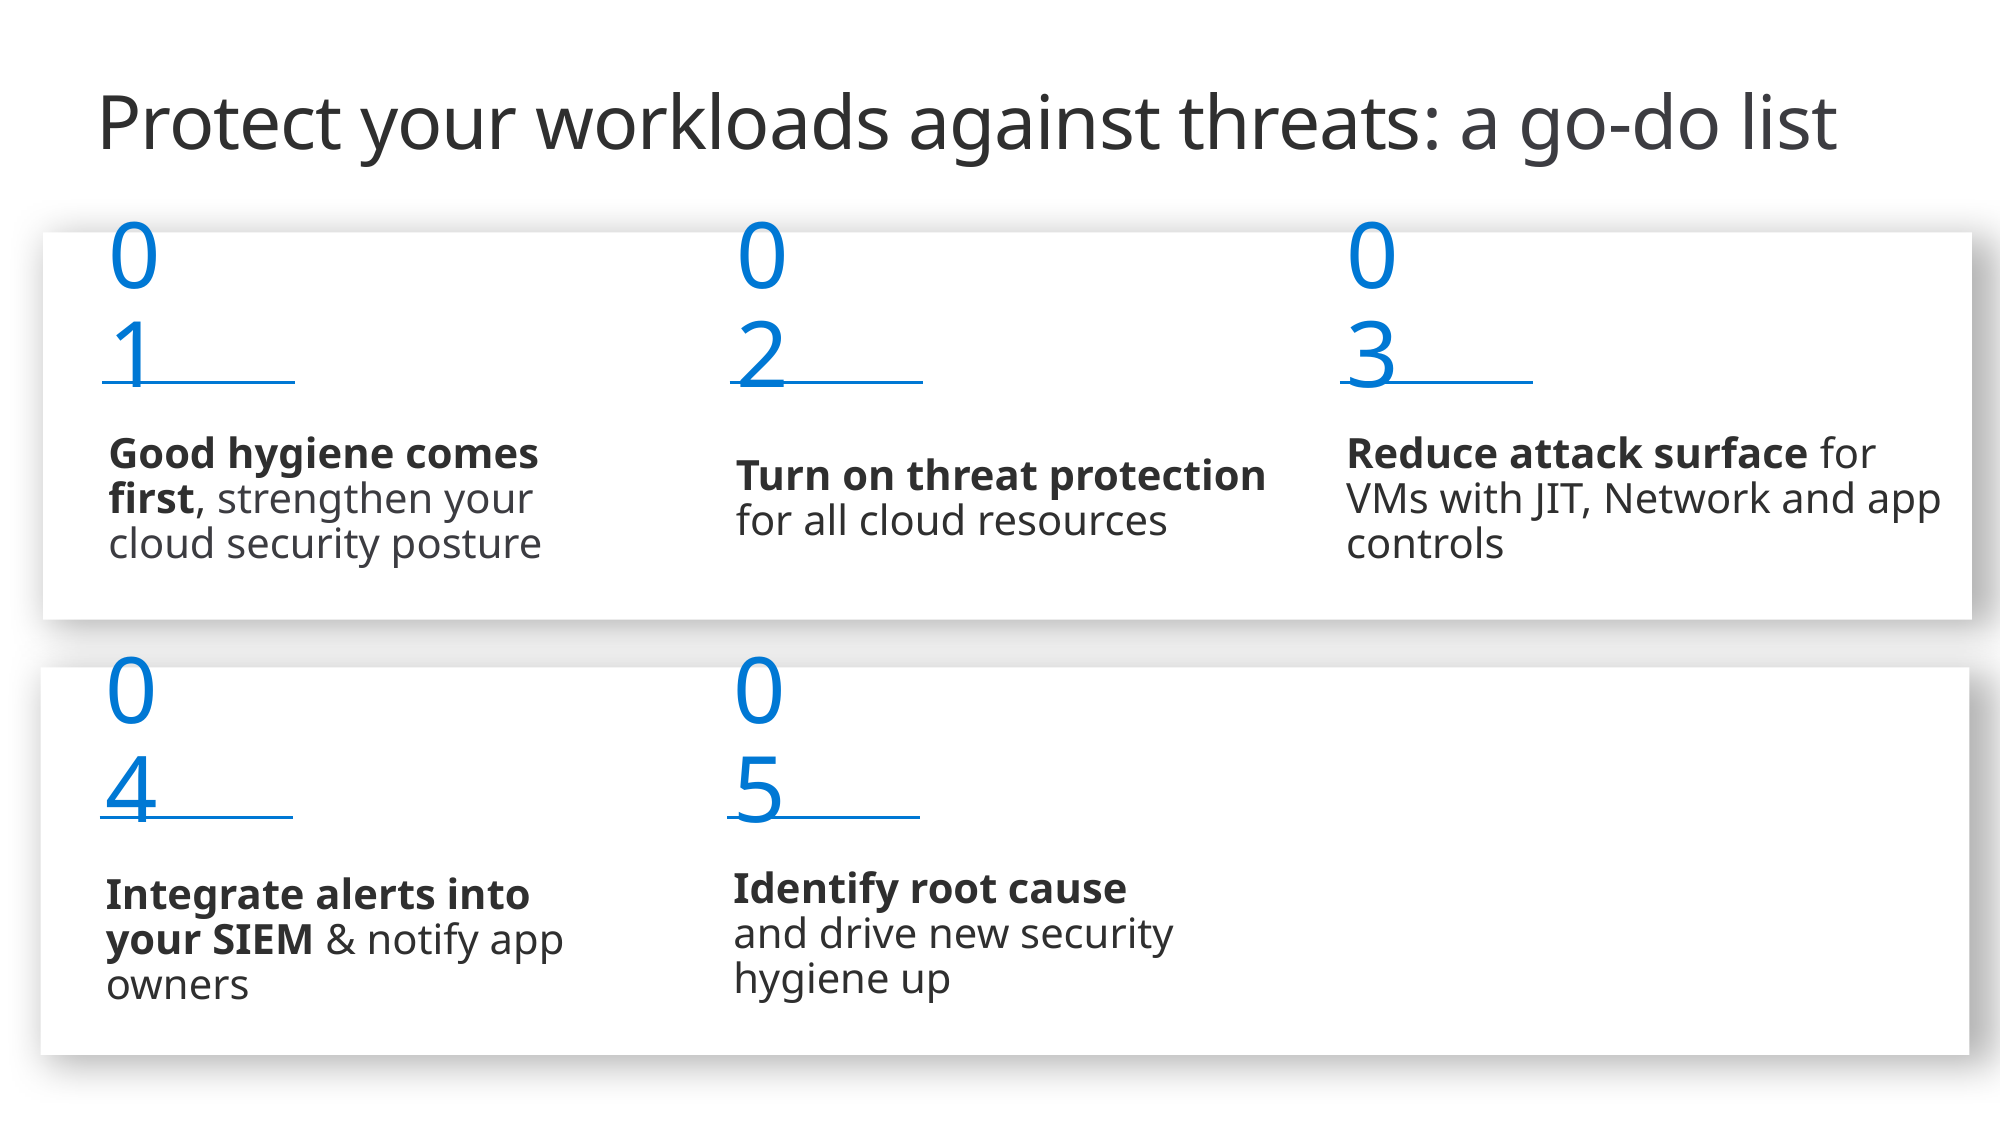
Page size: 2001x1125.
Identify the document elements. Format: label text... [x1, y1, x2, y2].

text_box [1316, 212, 1973, 596]
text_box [76, 647, 631, 1037]
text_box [78, 212, 616, 596]
text_box [42, 231, 1973, 620]
title Protect your workloads against threats: a go-do list [96, 75, 1904, 156]
text_box [40, 667, 1970, 1056]
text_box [706, 212, 1316, 596]
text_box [703, 647, 1241, 1031]
